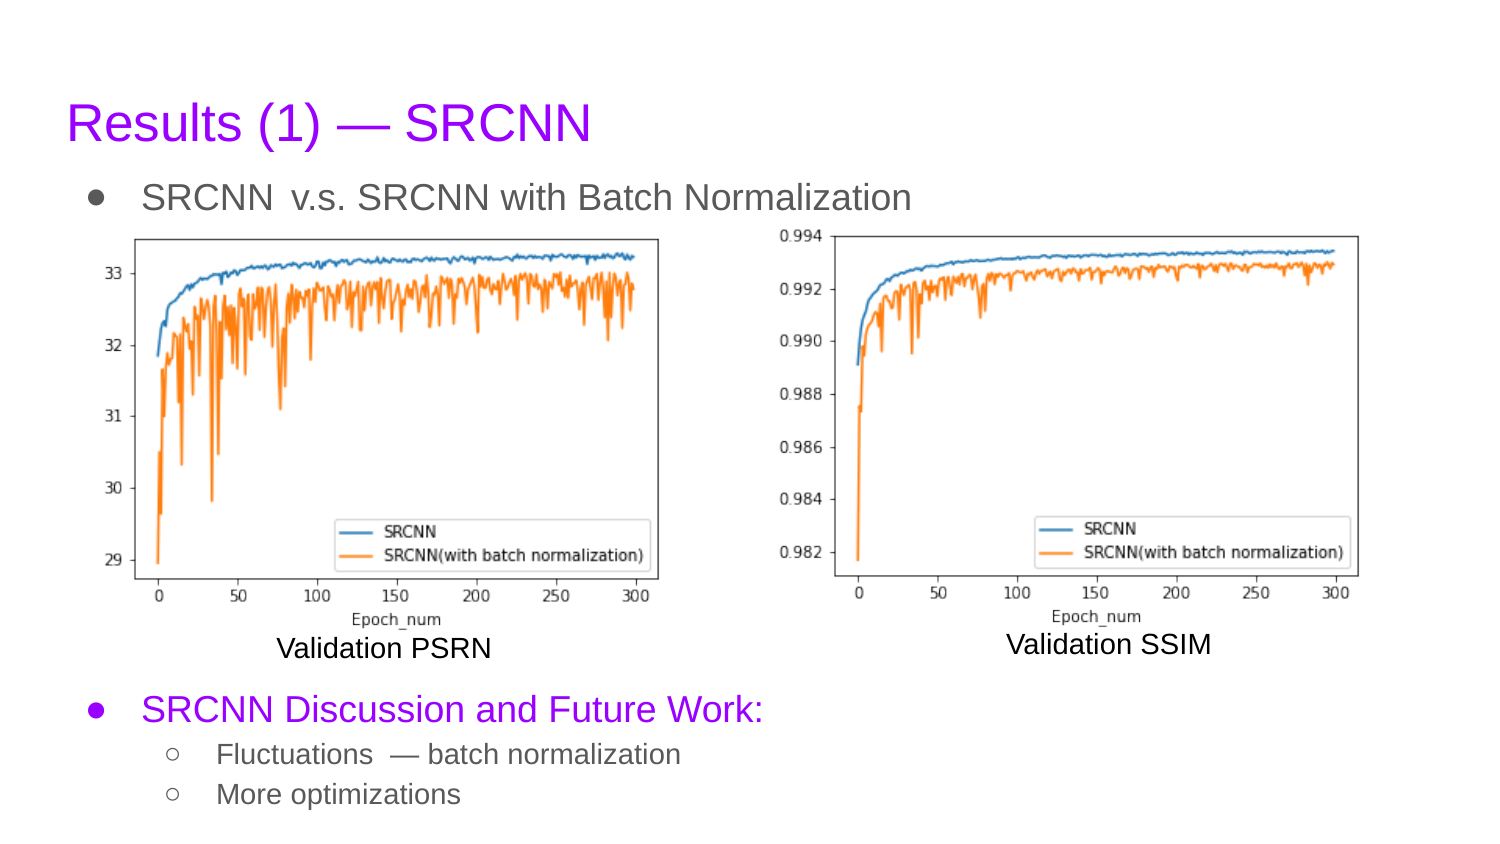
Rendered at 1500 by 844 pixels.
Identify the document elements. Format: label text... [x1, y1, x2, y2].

text_box Validation SSIM [991, 641, 1244, 676]
picture [749, 181, 1426, 632]
picture [49, 184, 726, 635]
text_box SRCNN Discussion and Future Work: Fluctuations — batch normalization More optimizations [51, 663, 1007, 826]
text_box Validation PSRN [261, 644, 514, 680]
title Results (1) — SRCNN [51, 72, 1449, 151]
list SRCNN v.s. SRCNN with Batch Normalization [51, 151, 1449, 712]
